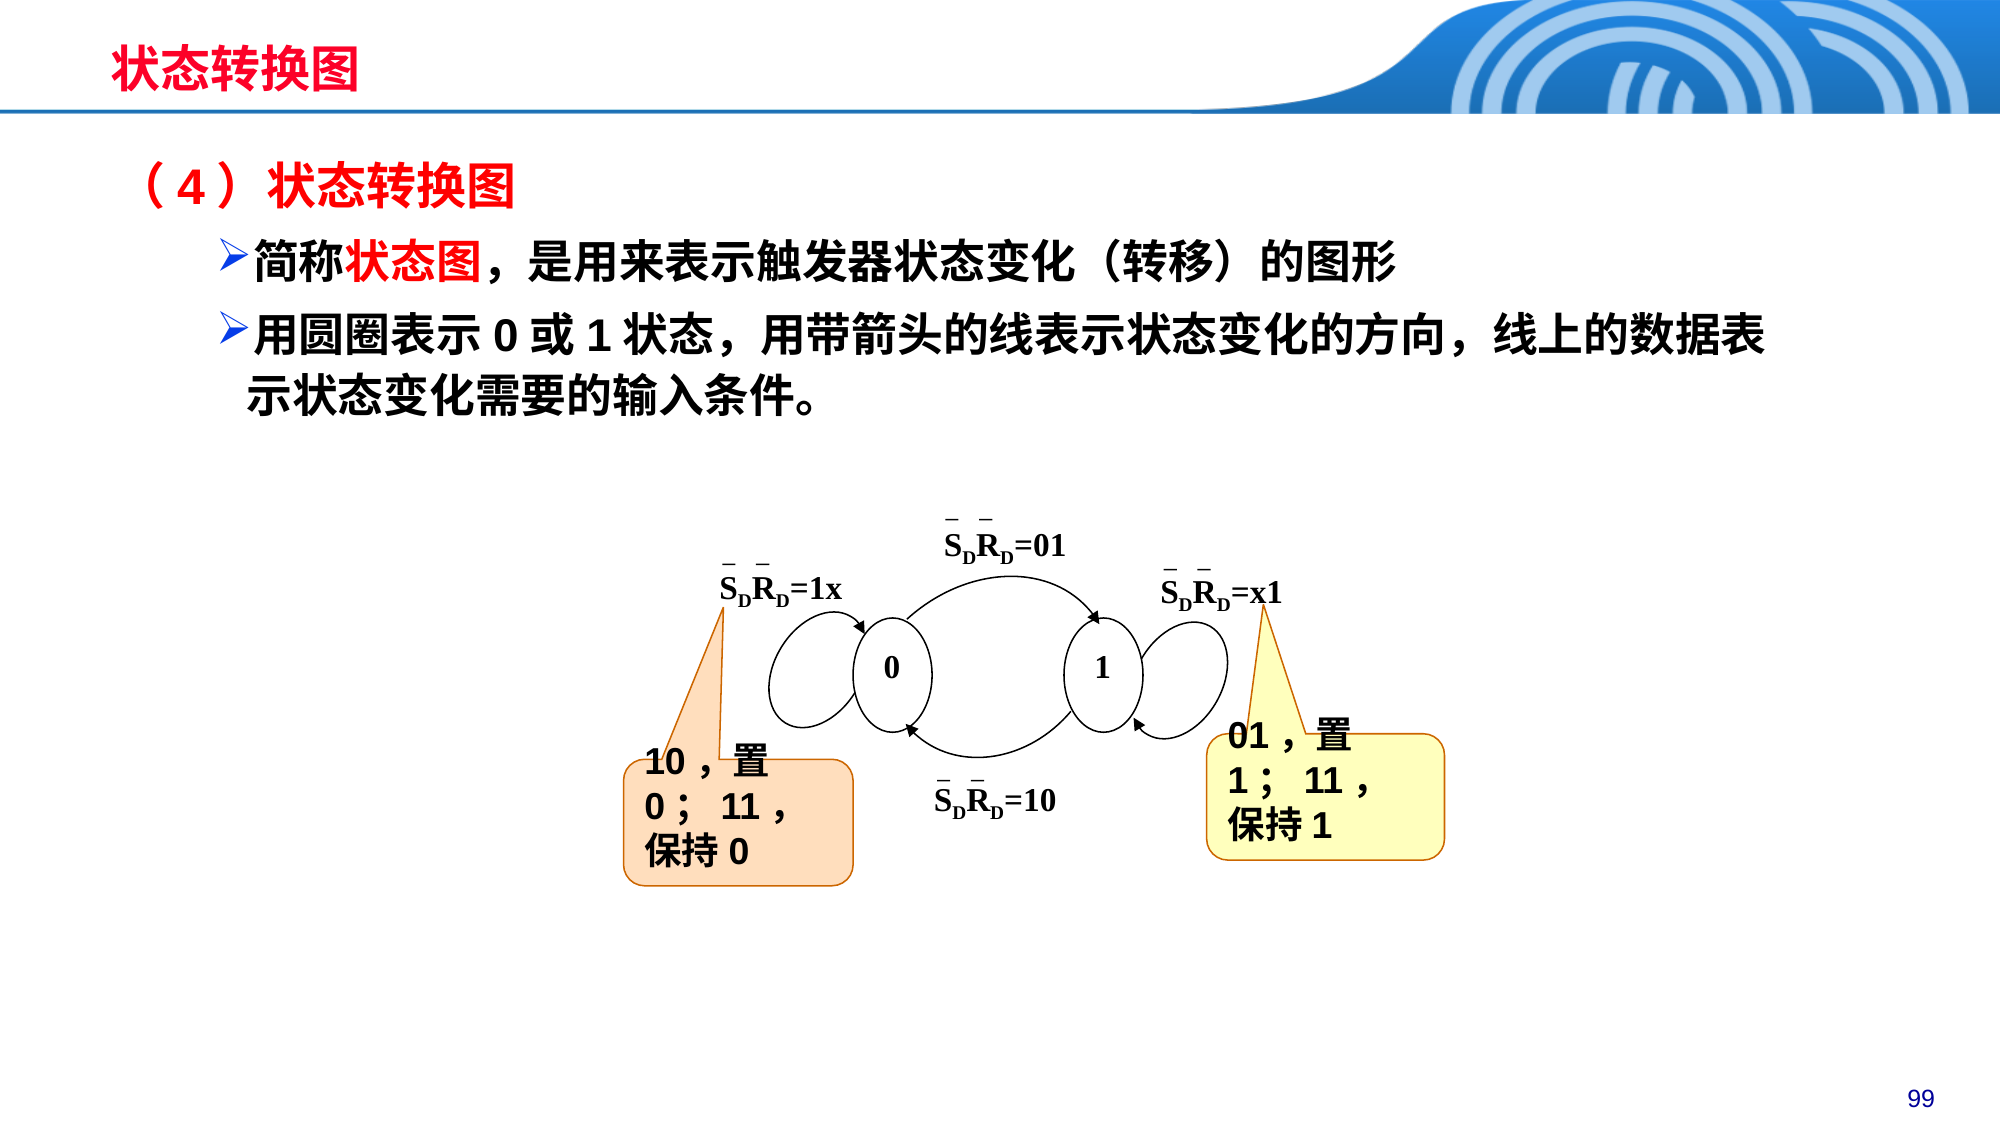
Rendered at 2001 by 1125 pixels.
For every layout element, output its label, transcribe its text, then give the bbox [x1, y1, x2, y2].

text_box 10，置0；11，保持0 [623, 667, 854, 886]
picture [0, 0, 2000, 114]
text_box （4）状态转换图 简称状态图，是用来表示触发器状态变化（转移）的图形 用圆圈表示0或1状态，用带箭头的线表示状态变化的方向，线上的数据表示状态变化需要的输入条件。 [100, 147, 1827, 429]
title 状态转换图 [99, 40, 964, 103]
text_box 01，置1；11，保持1 [1206, 733, 1445, 861]
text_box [704, 514, 1344, 827]
